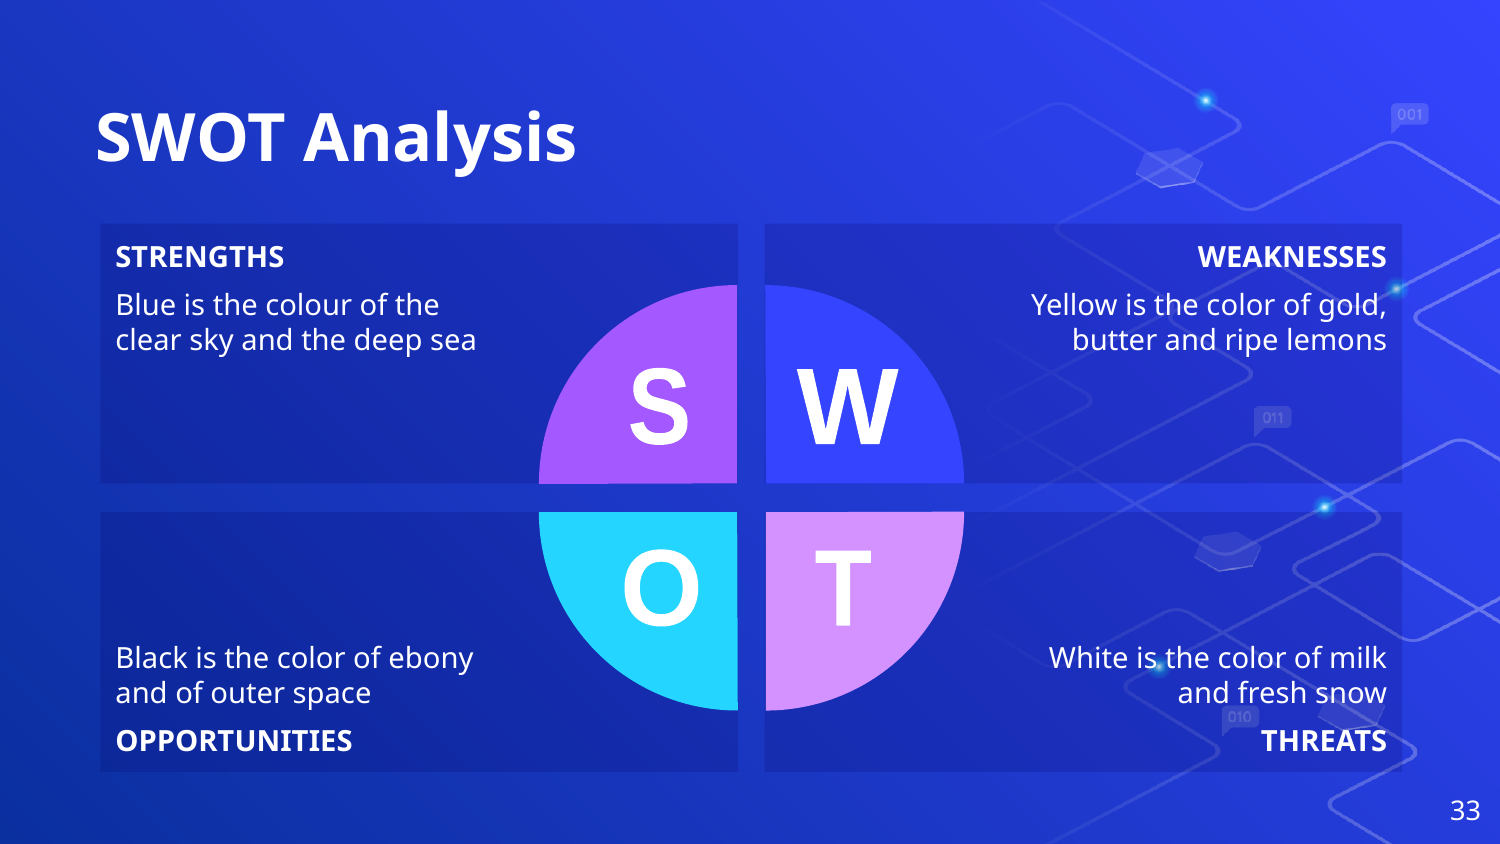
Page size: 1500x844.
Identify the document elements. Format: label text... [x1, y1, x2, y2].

text_box [765, 285, 965, 484]
text_box WEAKNESSES Yellow is the color of gold, butter and ripe lemons [764, 223, 1403, 484]
text_box Black is the color of ebony and of outer space OPPORTUNITIES [100, 512, 739, 772]
title SWOT Analysis [95, 33, 1082, 175]
slide_number 33 [1391, 779, 1482, 844]
picture [0, 0, 1500, 844]
text_box [765, 511, 965, 711]
text_box White is the color of milk and fresh snow THREATS [764, 512, 1403, 772]
text_box [538, 512, 738, 711]
text_box STRENGTHS Blue is the colour of the clear sky and the deep sea [100, 223, 739, 484]
text_box [538, 285, 738, 484]
